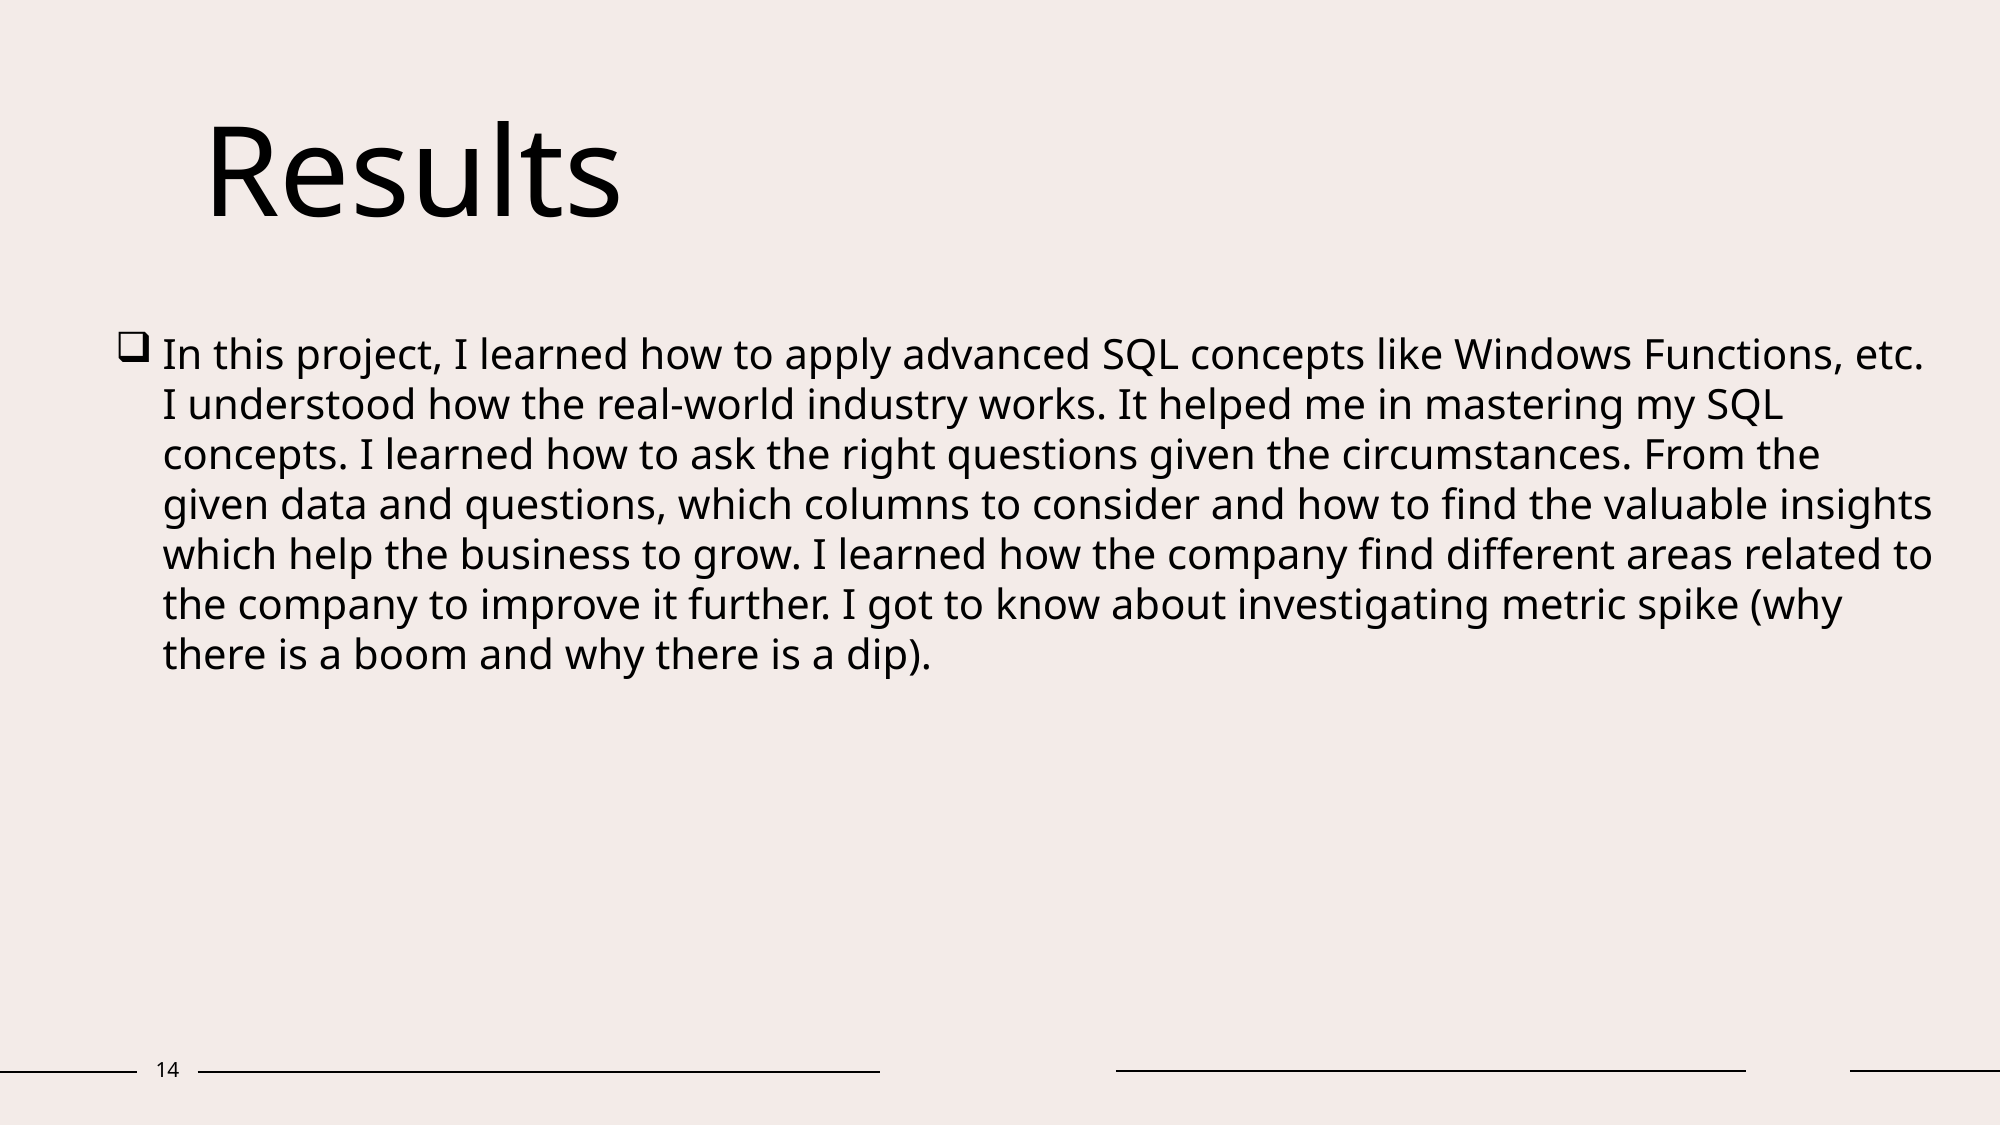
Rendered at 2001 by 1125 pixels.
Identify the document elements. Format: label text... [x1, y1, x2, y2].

text_box In this project, I learned how to apply advanced SQL concepts like Windows Functions, etc. I understood how the real-world industry works. It helped me in mastering my SQL concepts. I learned how to ask the right questions given the circumstances. From the given data and questions, which columns to consider and how to find the valuable insights which help the business to grow. I learned how the company find different areas related to the company to improve it further. I got to know about investigating metric spike (why there is a boom and why there is a dip). [100, 320, 1949, 836]
title Results [187, 83, 1387, 251]
slide_number 14 [137, 1050, 198, 1091]
